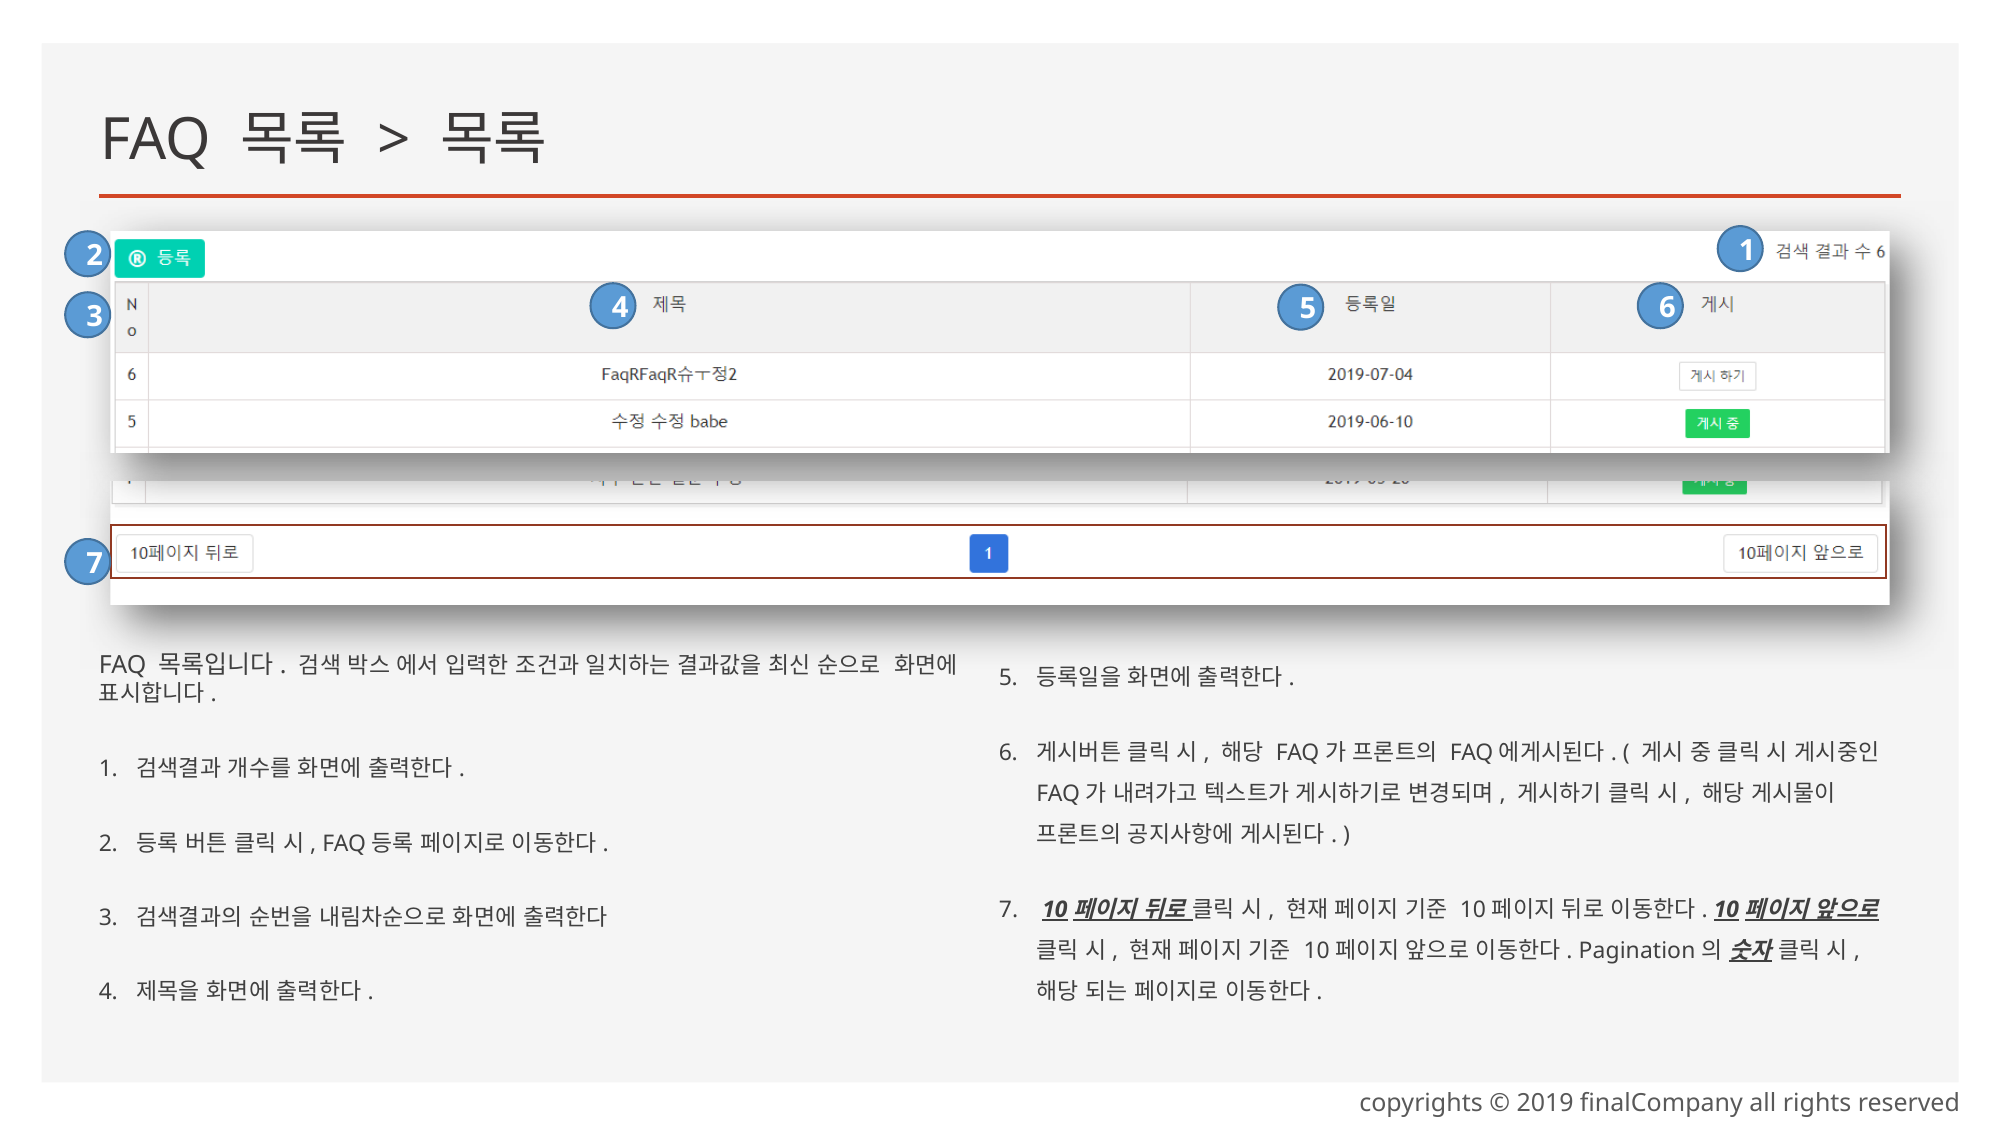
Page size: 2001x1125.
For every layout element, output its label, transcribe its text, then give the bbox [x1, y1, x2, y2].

text_box FAQ 목록입니다. 검색 박스 에서 입력한 조건과 일치하는 결과값을 최신 순으로 화면에 표시합니다. 검색결과 개수를 화면에 출력한다. 등록 버튼 클릭 시, FAQ등록 페이지로 이동한다. 검색결과의 순번을 내림차순으로 화면에 출력한다 제목을 화면에 출력한다. 등록일을 화면에 출력한다. 게시버튼 클릭 시, 해당 FAQ가 프론트의 FAQ에게시된다. ( 게시 중 클릭 시 게시중인 FAQ가 내려가고 텍스트가 게시하기로 변경되며, 게시하기 클릭 시, 해당 게시물이 프론트의 공지사항에 게시된다. ) 10페이지 뒤로 클릭 시, 현재 페이지 기준 10페이지 뒤로 이동한다. 10페이지 앞으로 클릭 시, 현재 페이지 기준 10페이지 앞으로 이동한다. Pagination의 숫자 클릭 시, 해당 되는 페이지로 이동한다. [83, 641, 1914, 1011]
text_box 2 [64, 230, 110, 278]
picture [110, 231, 1890, 453]
picture [110, 481, 1890, 605]
title FAQ 목록 > 목록 [85, 73, 1447, 179]
text_box 3 [64, 291, 110, 339]
text_box 1 [1724, 225, 1756, 231]
text_box copyrights © 2019 finalCompany all rights reserved [1184, 1071, 2000, 1125]
text_box 7 [64, 538, 110, 586]
